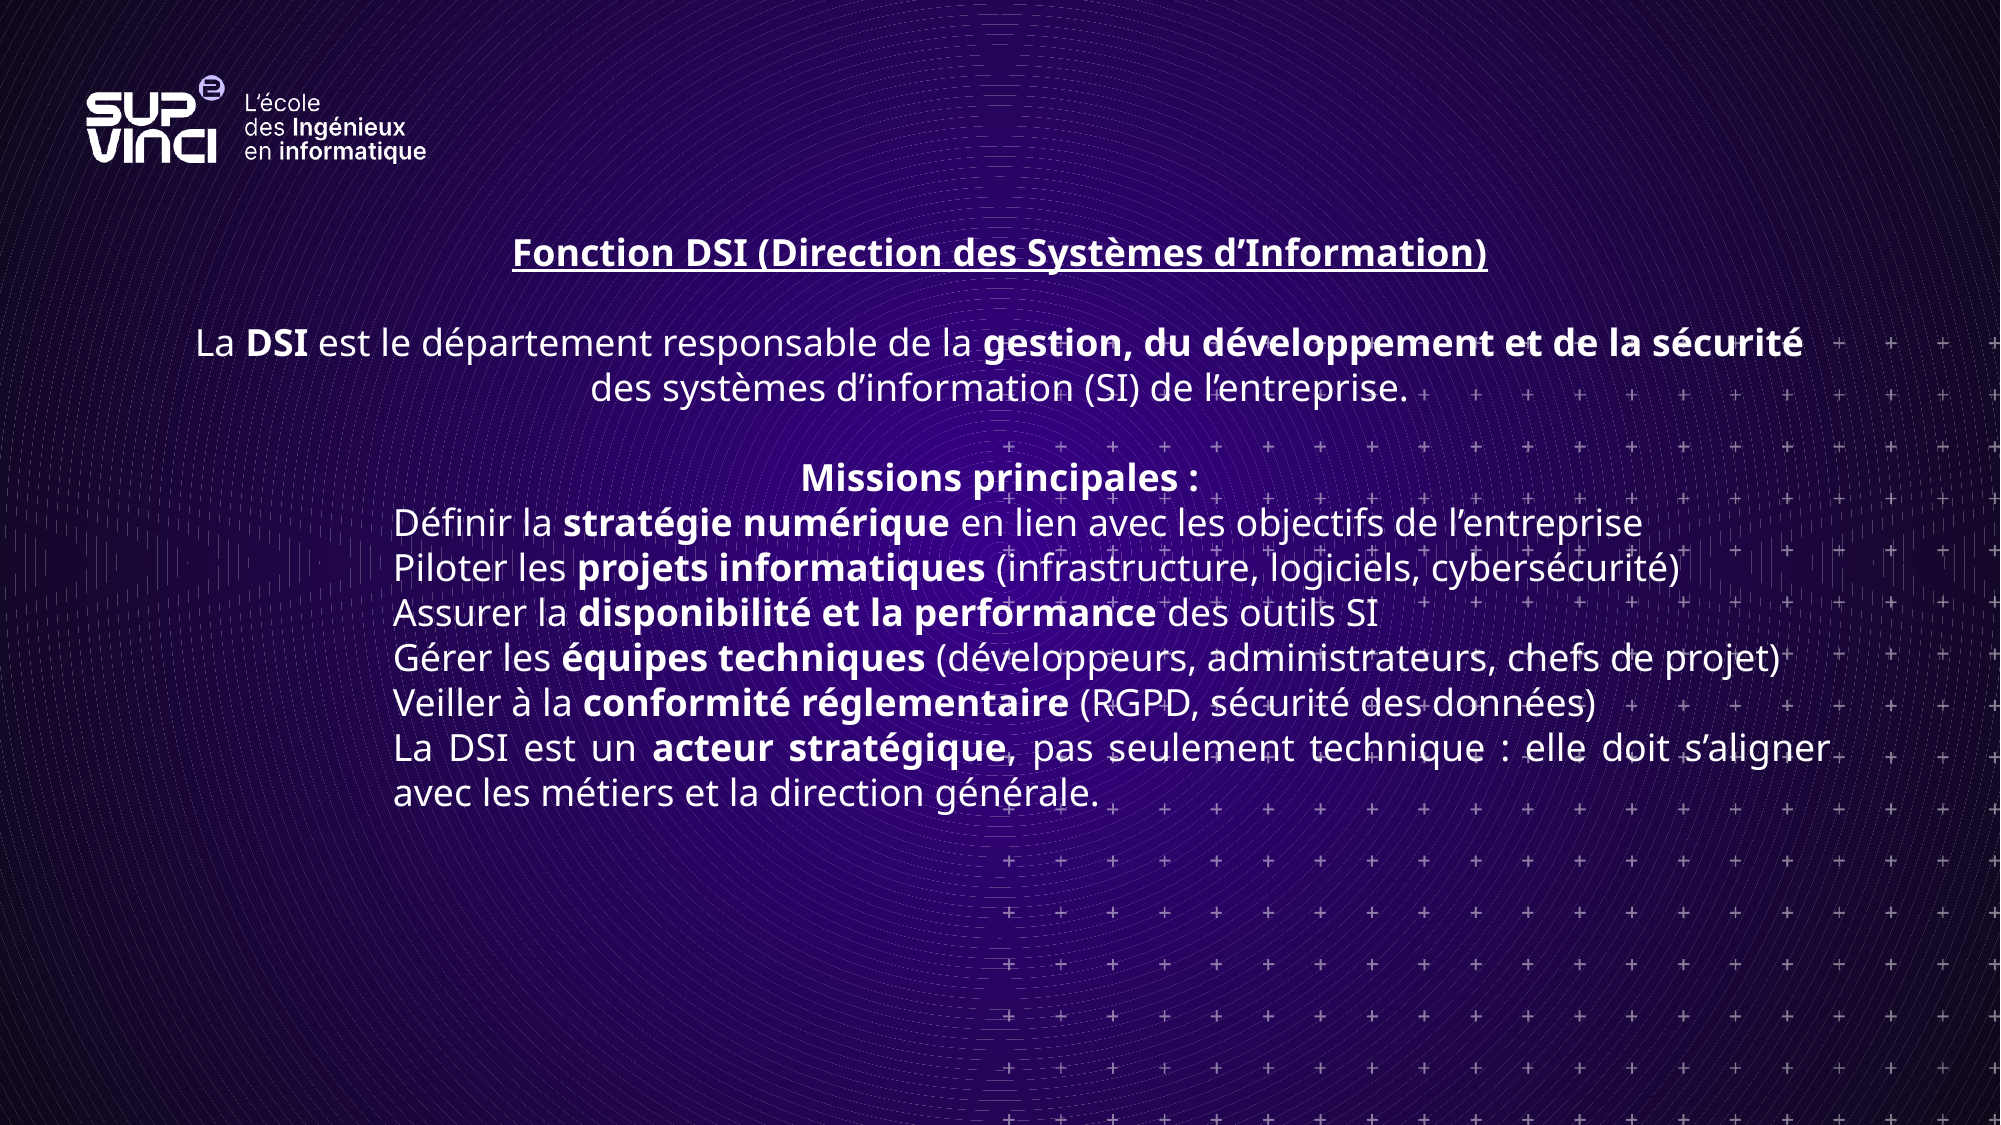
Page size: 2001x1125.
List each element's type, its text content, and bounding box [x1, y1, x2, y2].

text_box Fonction DSI (Direction des Systèmes d’Information) La DSI est le département responsable de la gestion, du développement et de la sécurité des systèmes d’information (SI) de l’entreprise. Missions principales : Définir la stratégie numérique en lien avec les objectifs de l’entreprise Piloter les projets informatiques (infrastructure, logiciels, cybersécurité) Assurer la disponibilité et la performance des outils SI Gérer les équipes techniques (développeurs, administrateurs, chefs de projet) Veiller à la conformité réglementaire (RGPD, sécurité des données) La DSI est un acteur stratégique, pas seulement technique : elle doit s’aligner avec les métiers et la direction générale. [153, 221, 1847, 867]
picture [1003, 337, 2000, 1125]
picture [86, 75, 426, 164]
